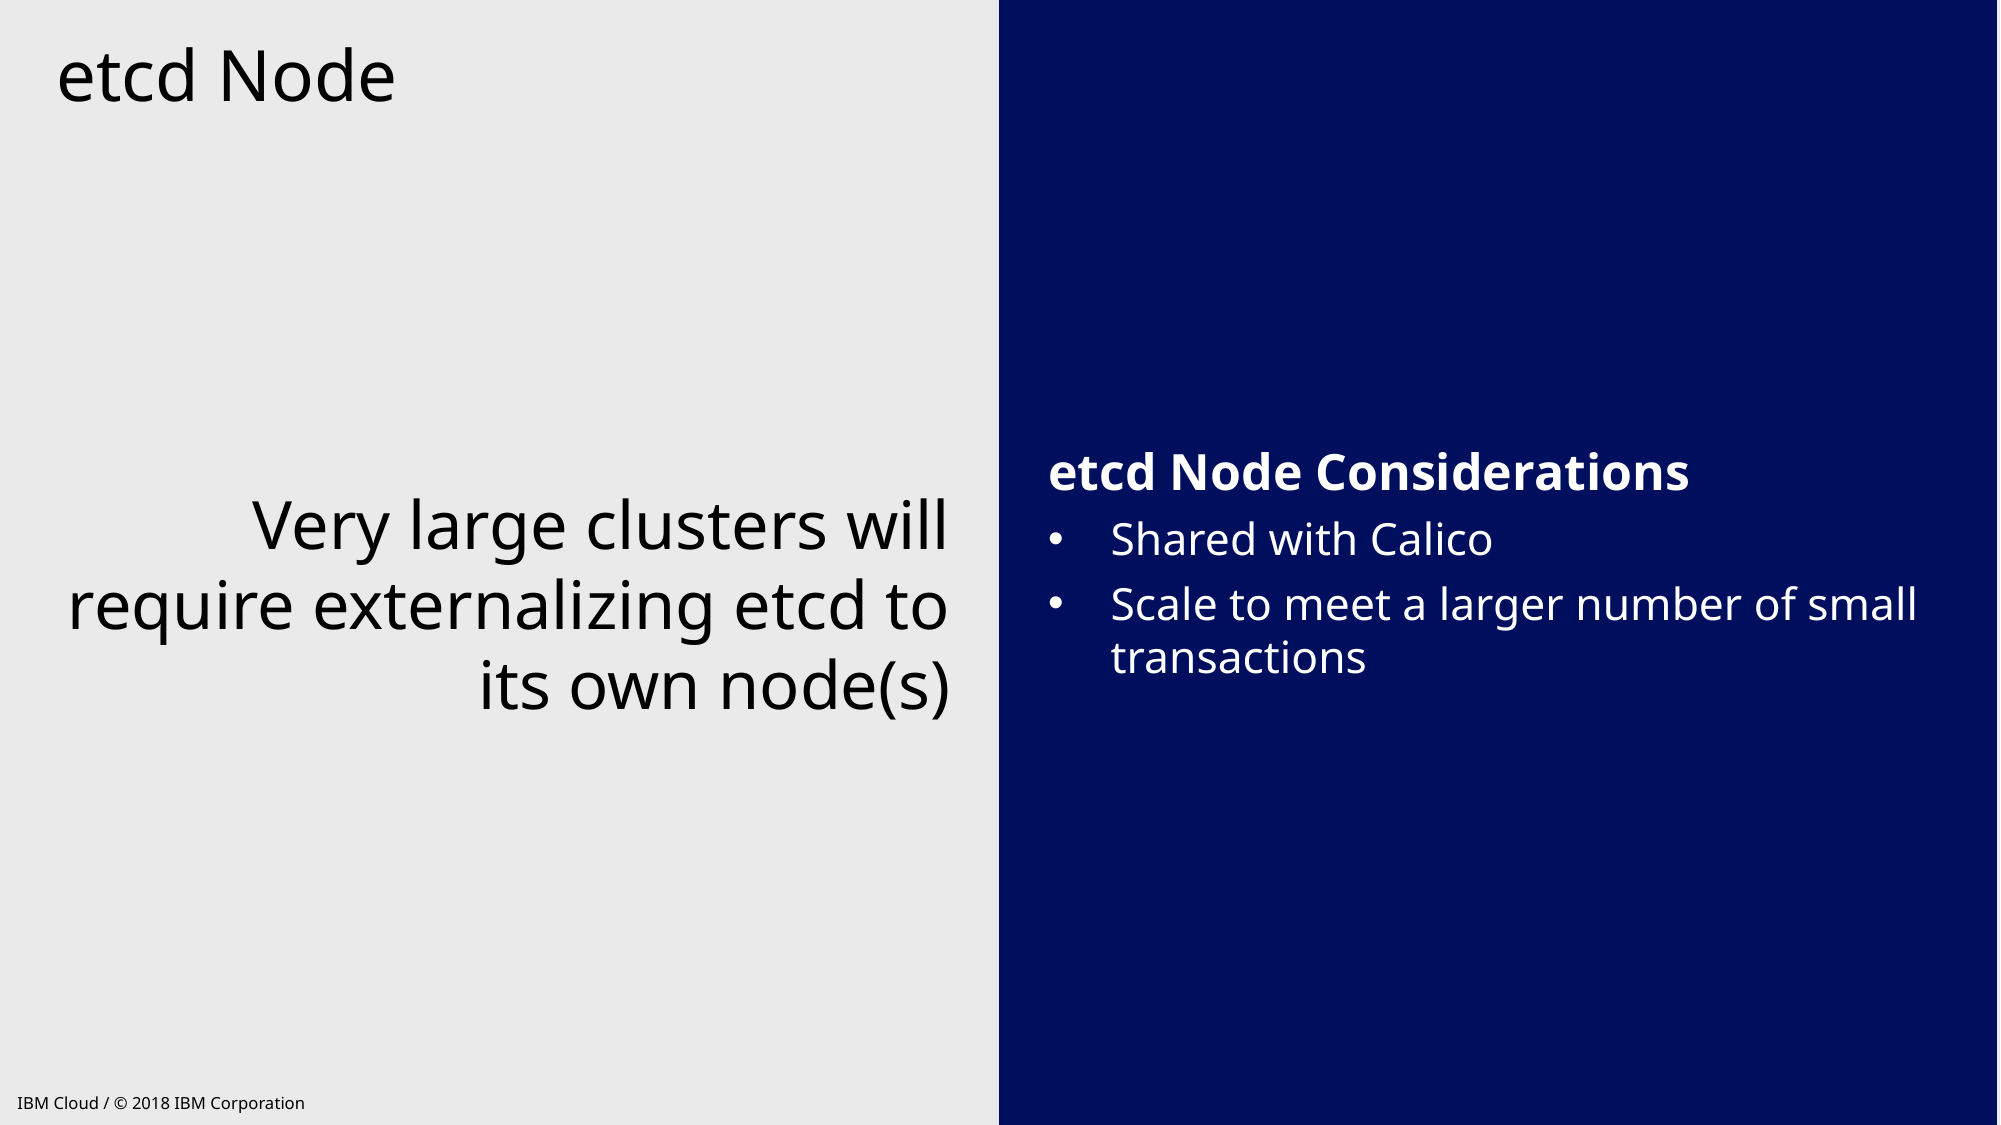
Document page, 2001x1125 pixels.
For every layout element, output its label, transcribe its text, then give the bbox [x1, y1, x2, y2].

text_box IBM Cloud / © 2018 IBM Corporation [17, 1091, 1068, 1115]
text_box etcd Node [41, 23, 413, 124]
list Very large clusters will require externalizing etcd to its own node(s) [51, 150, 952, 1056]
list etcd Node Considerations Shared with Calico Scale to meet a larger number of small transactions [1048, 52, 1948, 1071]
text_box [999, 0, 1997, 1125]
